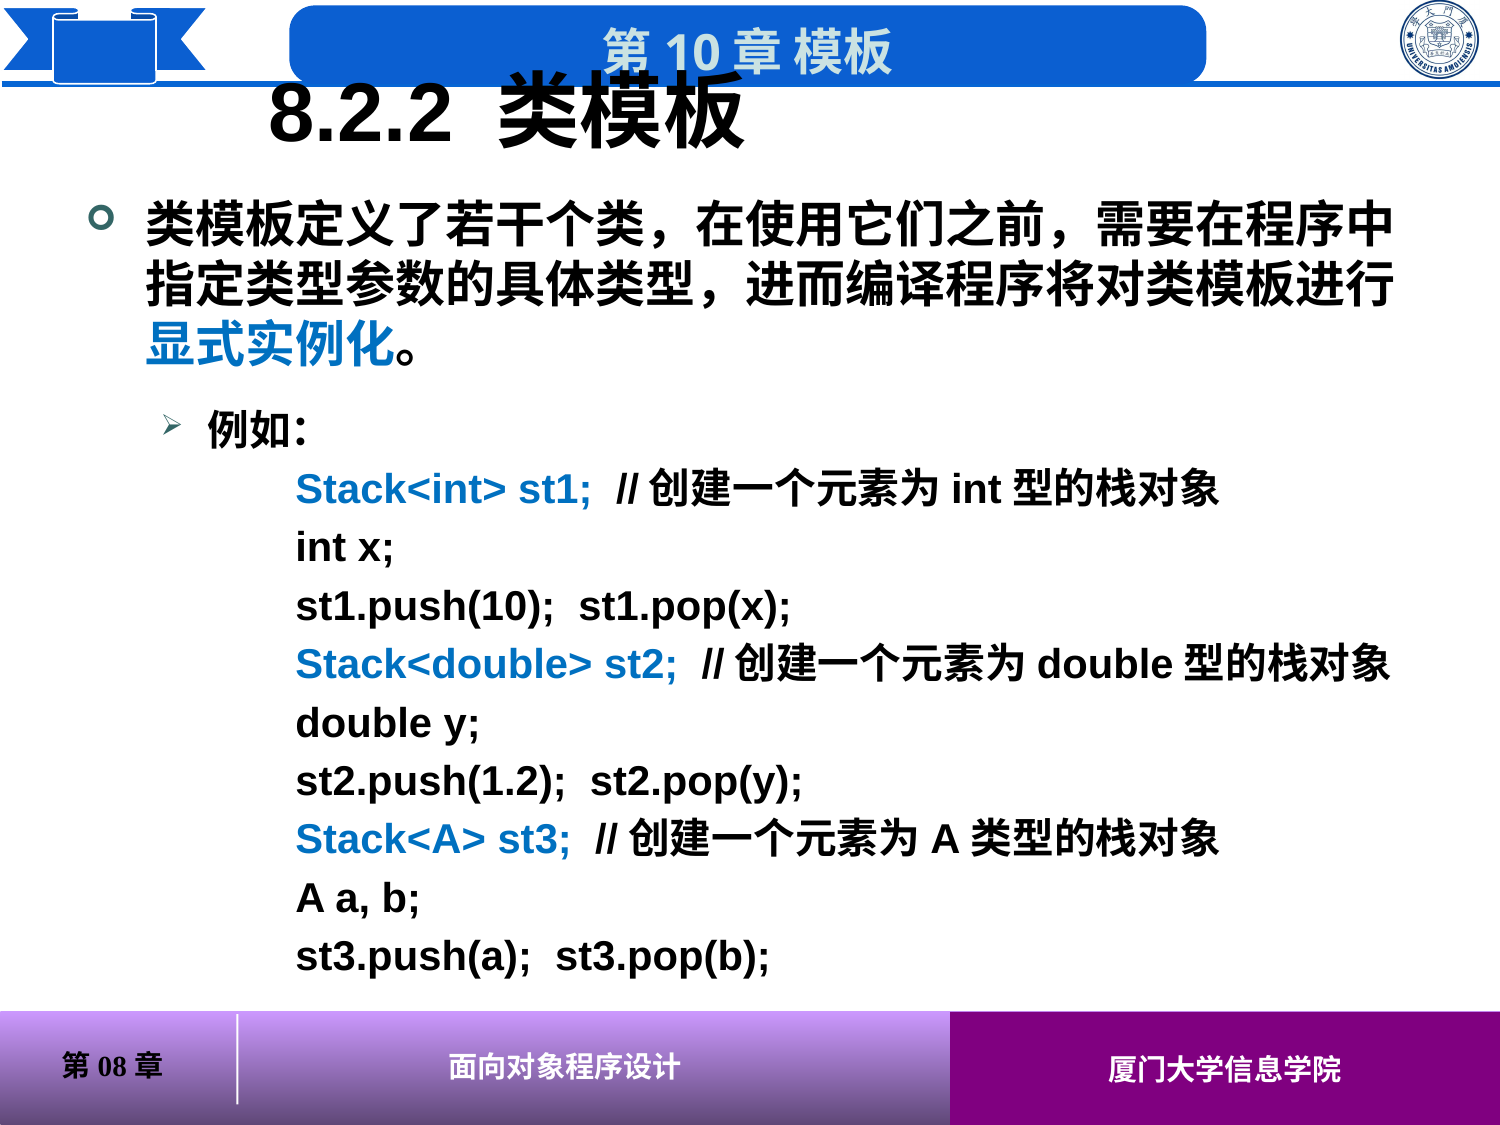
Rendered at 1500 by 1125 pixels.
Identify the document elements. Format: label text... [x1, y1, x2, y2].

text_box 8.2.2 类模板 [253, 30, 1196, 186]
list 类模板定义了若干个类，在使用它们之前，需要在程序中指定类型参数的具体类型，进而编译程序将对类模板进行显式实例化。 例如： Stack<int> st1; //创建一个元素为int型的栈对象 int x; st1.push(10); st1.pop(x); Stack<double> st2; //创建一个元素为double型的栈对象 double y; st2.push(1.2); st2.pop(y); Stack<A> st3; //创建一个元素为A类型的栈对象 A a, b; st3.push(a); st3.pop(b); [70, 184, 1436, 1000]
picture [1399, 0, 1480, 80]
slide_number [249, 1024, 463, 1101]
